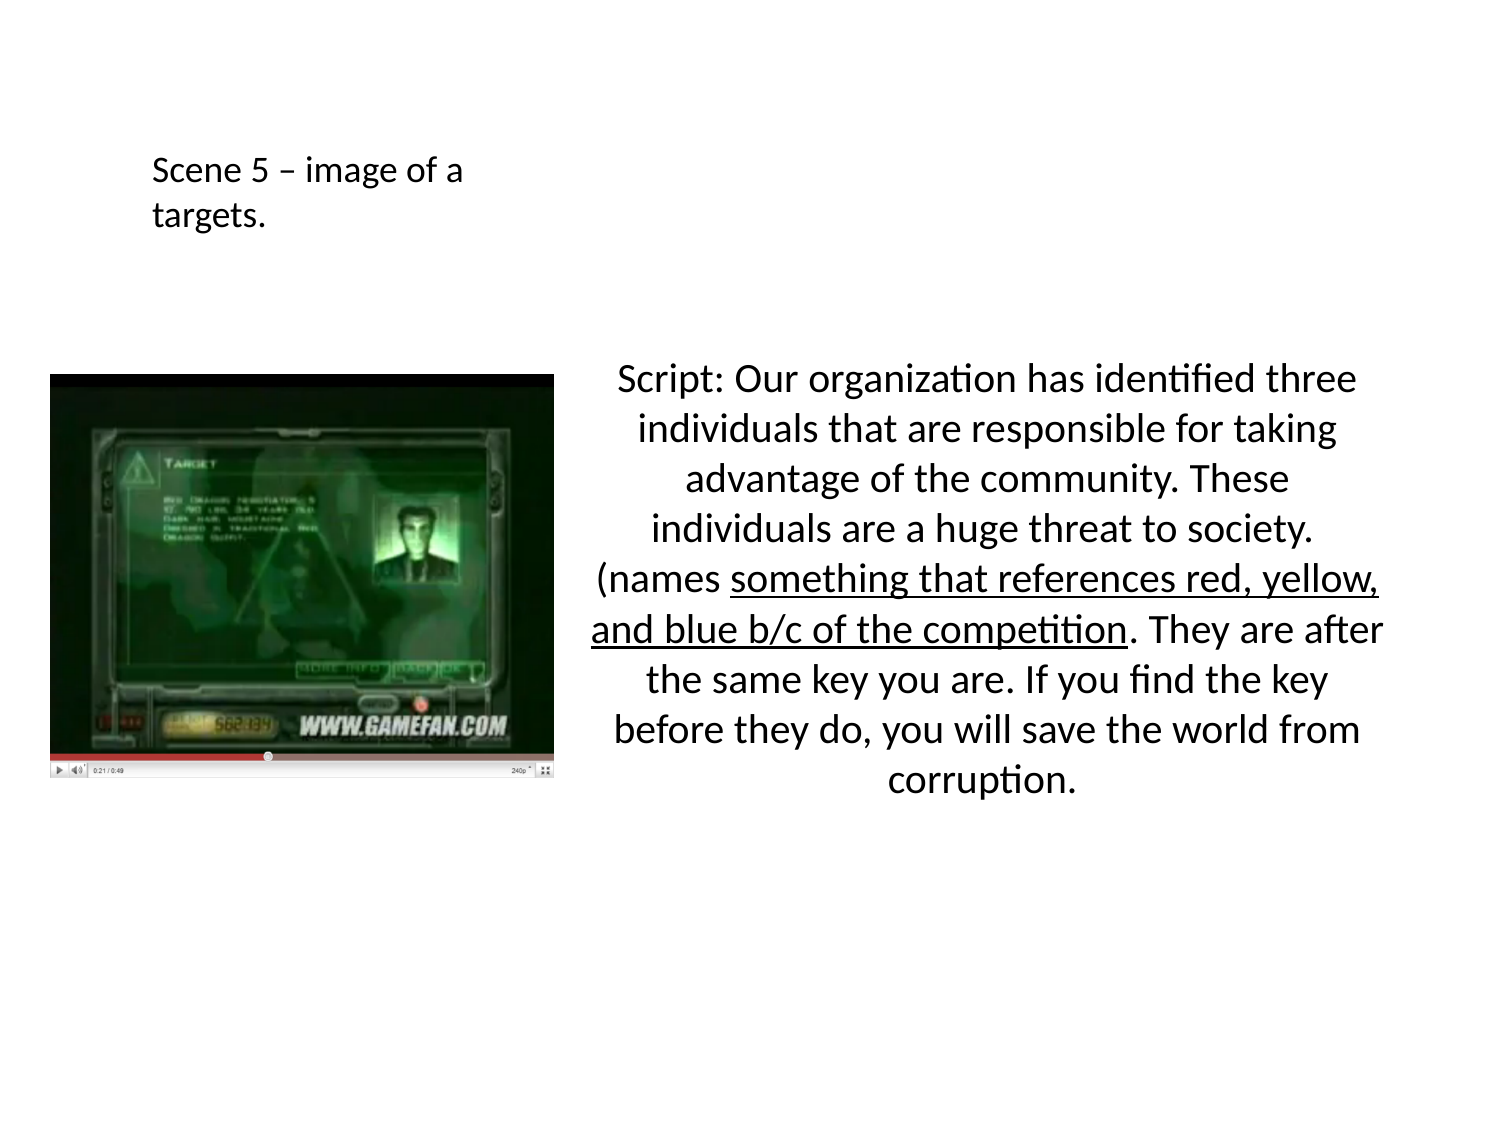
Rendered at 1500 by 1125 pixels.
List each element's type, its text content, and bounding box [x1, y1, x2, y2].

text_box Scene 5 – image of a targets. [137, 137, 525, 243]
picture [49, 374, 554, 778]
title Script: Our organization has identified three individuals that are responsible for taking advantage of the community. These individuals are a huge threat to society. (names something that references red, yellow, and blue b/c of the competition. They are after the same key you are. If you find the key before they do, you will save the world from corruption. [575, 160, 1400, 992]
